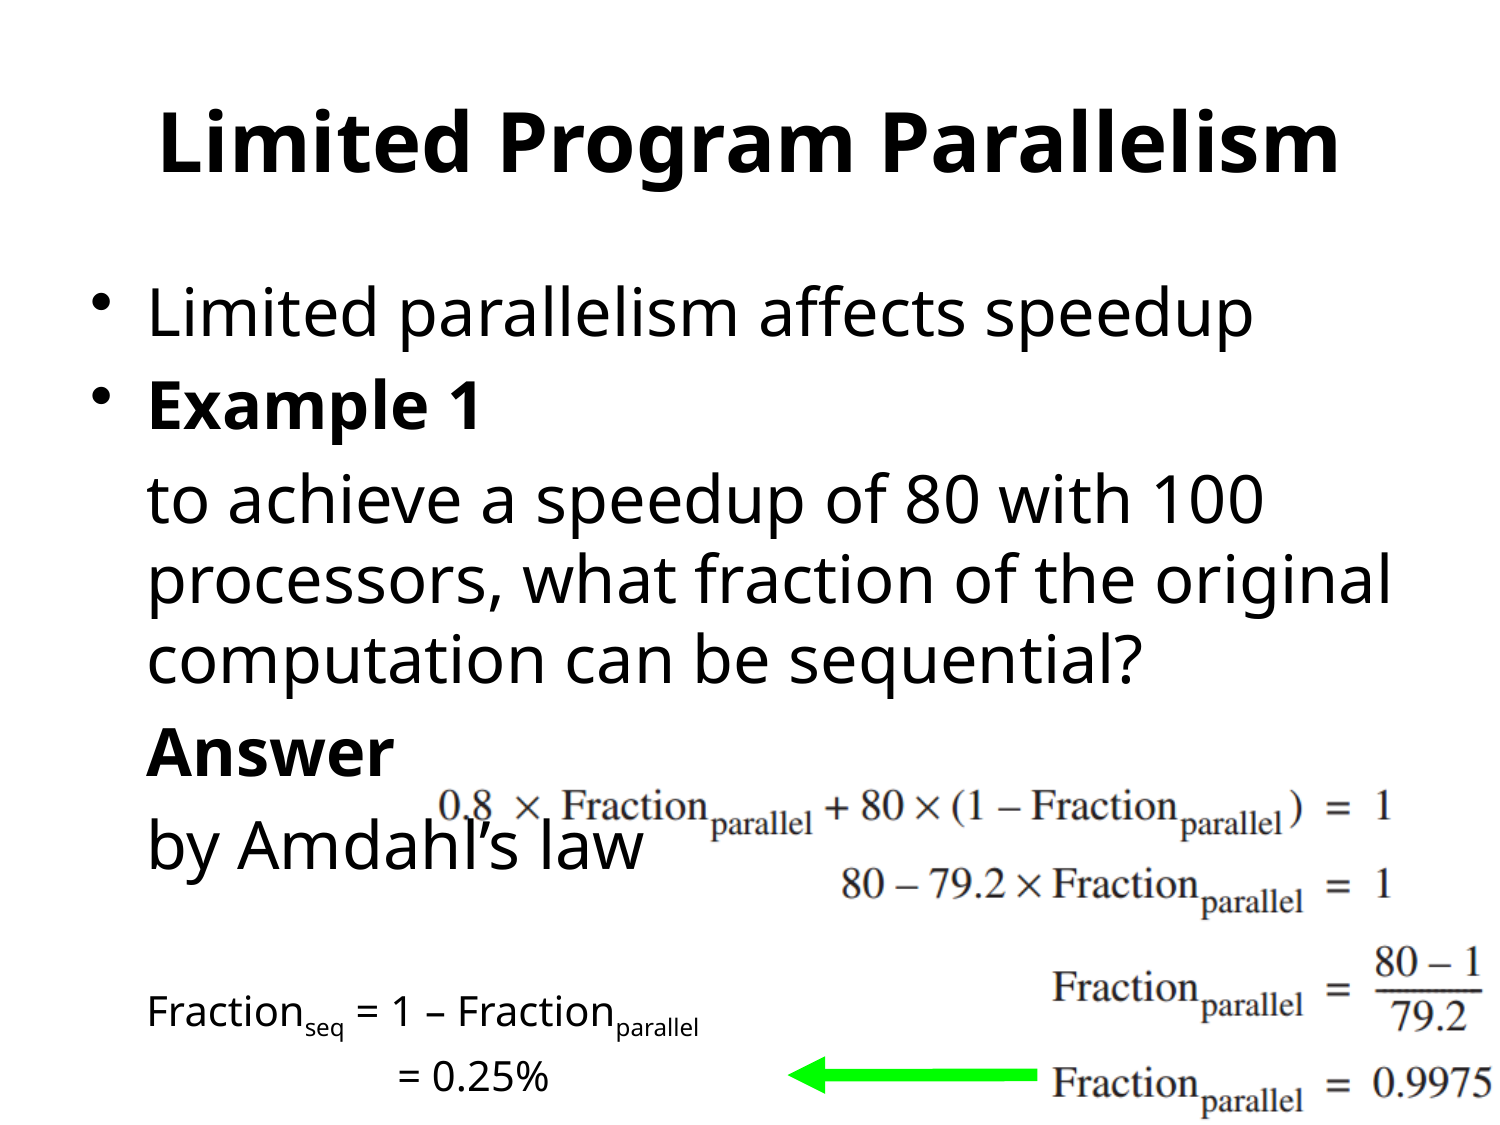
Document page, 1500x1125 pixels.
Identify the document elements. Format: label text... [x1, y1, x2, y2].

picture [424, 774, 1500, 1125]
title Limited Program Parallelism [0, 45, 1500, 233]
list Limited parallelism affects speedup Example 1 to achieve a speedup of 80 with 100 processors, what fraction of the original computation can be sequential? Answer by Amdahl’s law Fractionseq = 1 – Fractionparallel = 0.25% [75, 262, 1500, 1125]
